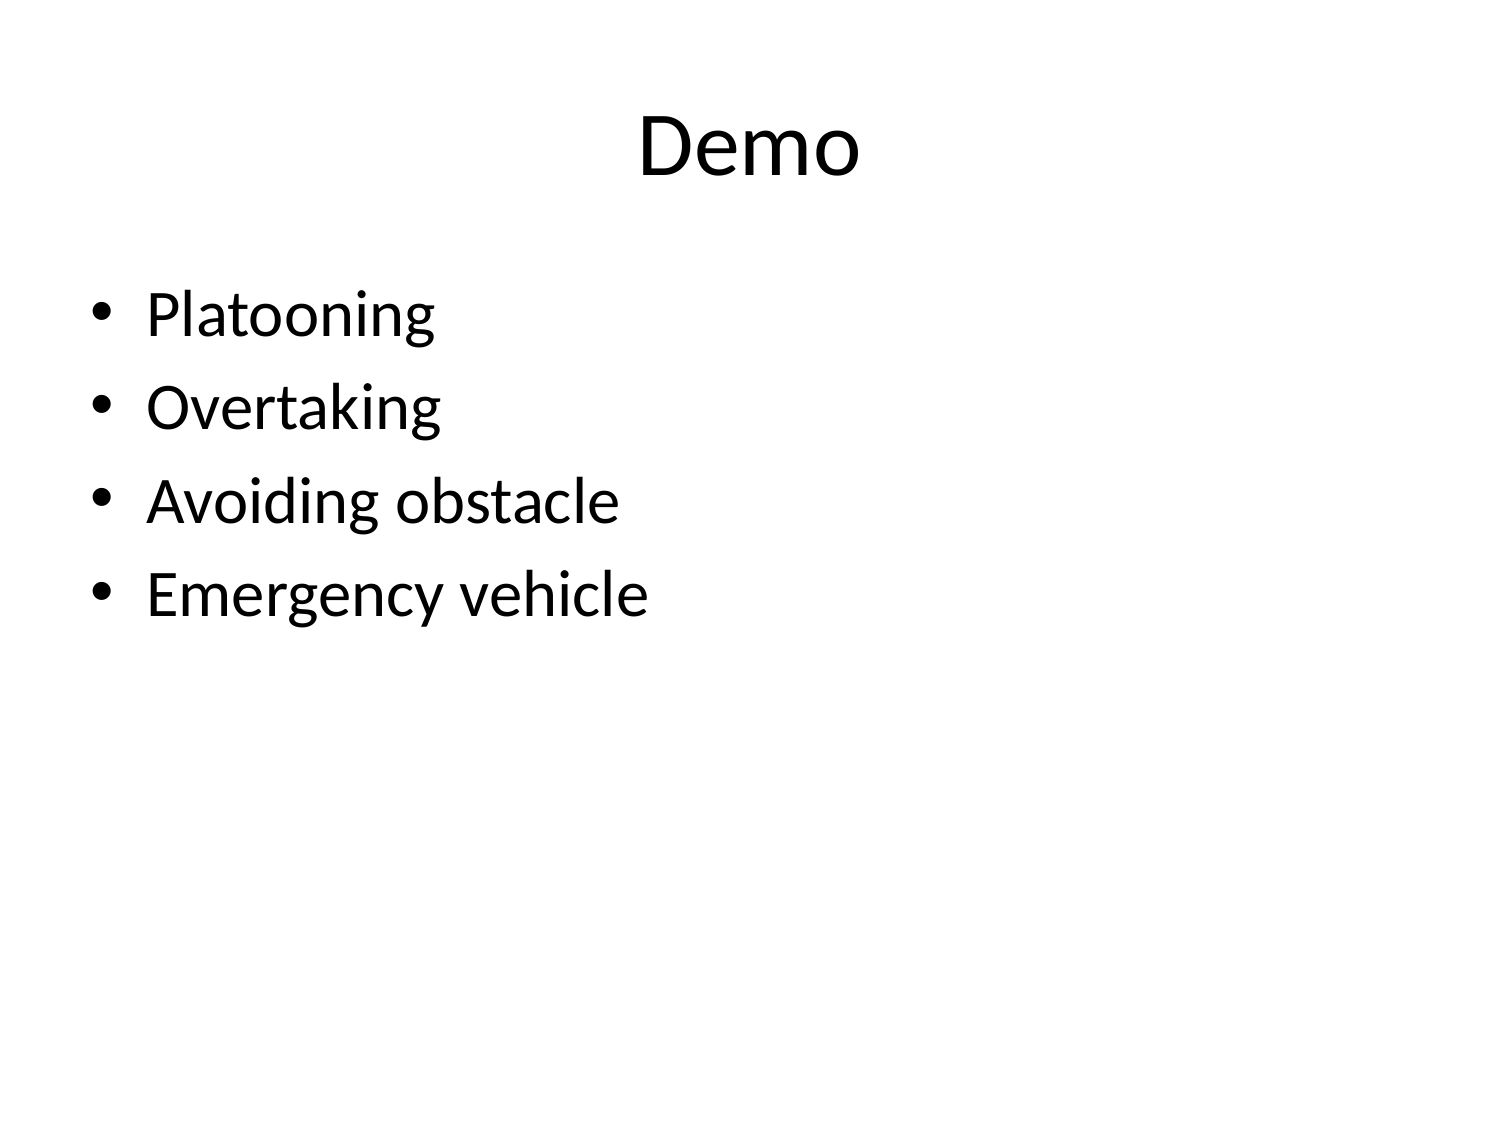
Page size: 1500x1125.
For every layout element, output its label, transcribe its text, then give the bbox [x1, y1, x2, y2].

list Platooning Overtaking Avoiding obstacle Emergency vehicle [75, 262, 1425, 1005]
title Demo [75, 45, 1425, 233]
